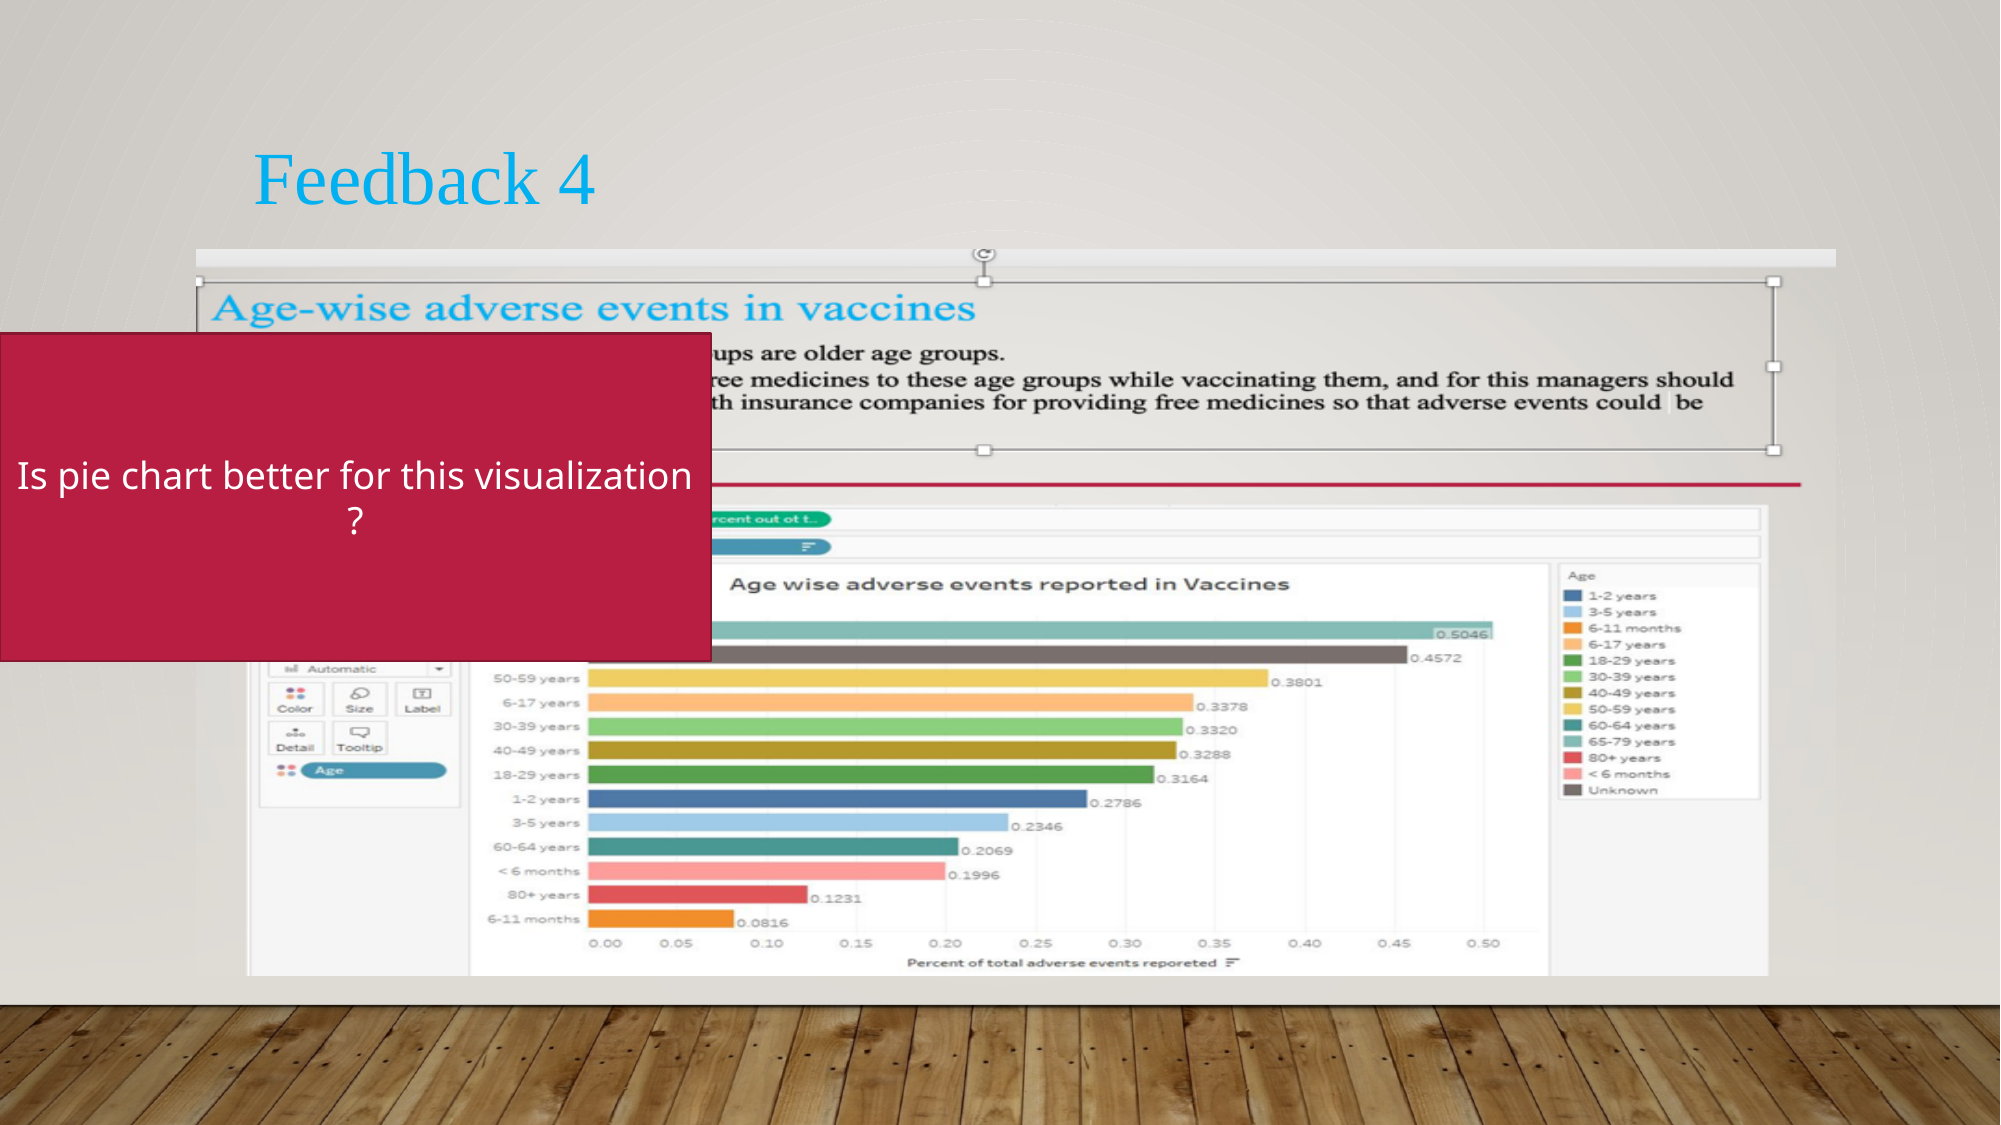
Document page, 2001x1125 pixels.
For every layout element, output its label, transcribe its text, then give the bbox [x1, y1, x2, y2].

picture [0, 1005, 2000, 1125]
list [195, 249, 1836, 977]
text_box Is pie chart better for this visualization ? [0, 332, 195, 662]
title Feedback 4 [238, 131, 1814, 249]
